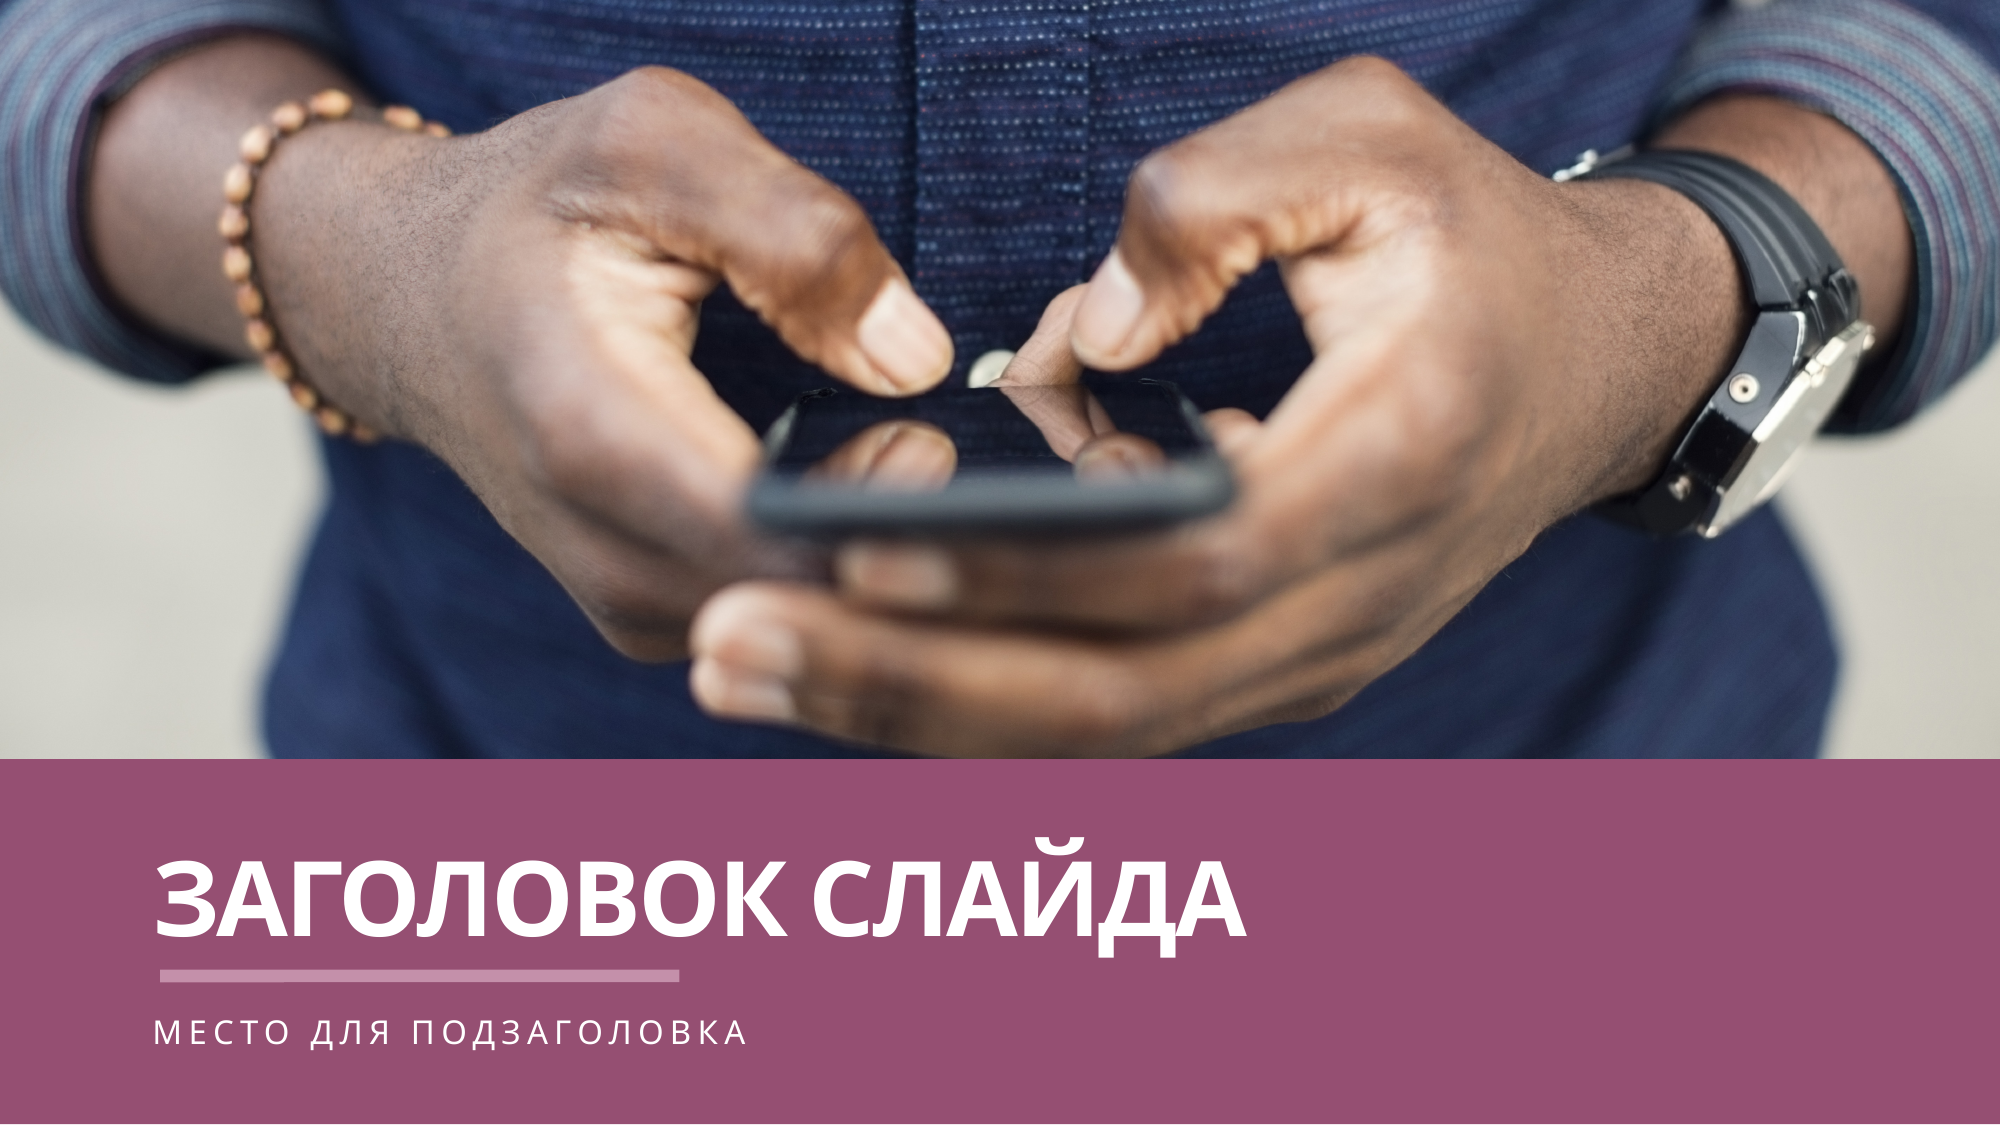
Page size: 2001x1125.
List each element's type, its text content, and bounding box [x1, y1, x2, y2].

list МЕСТО ДЛЯ ПОДЗАГОЛОВКА [137, 1004, 1709, 1061]
picture [0, 0, 2000, 759]
title ЗАГОЛОВОК СЛАЙДА [137, 826, 1709, 973]
